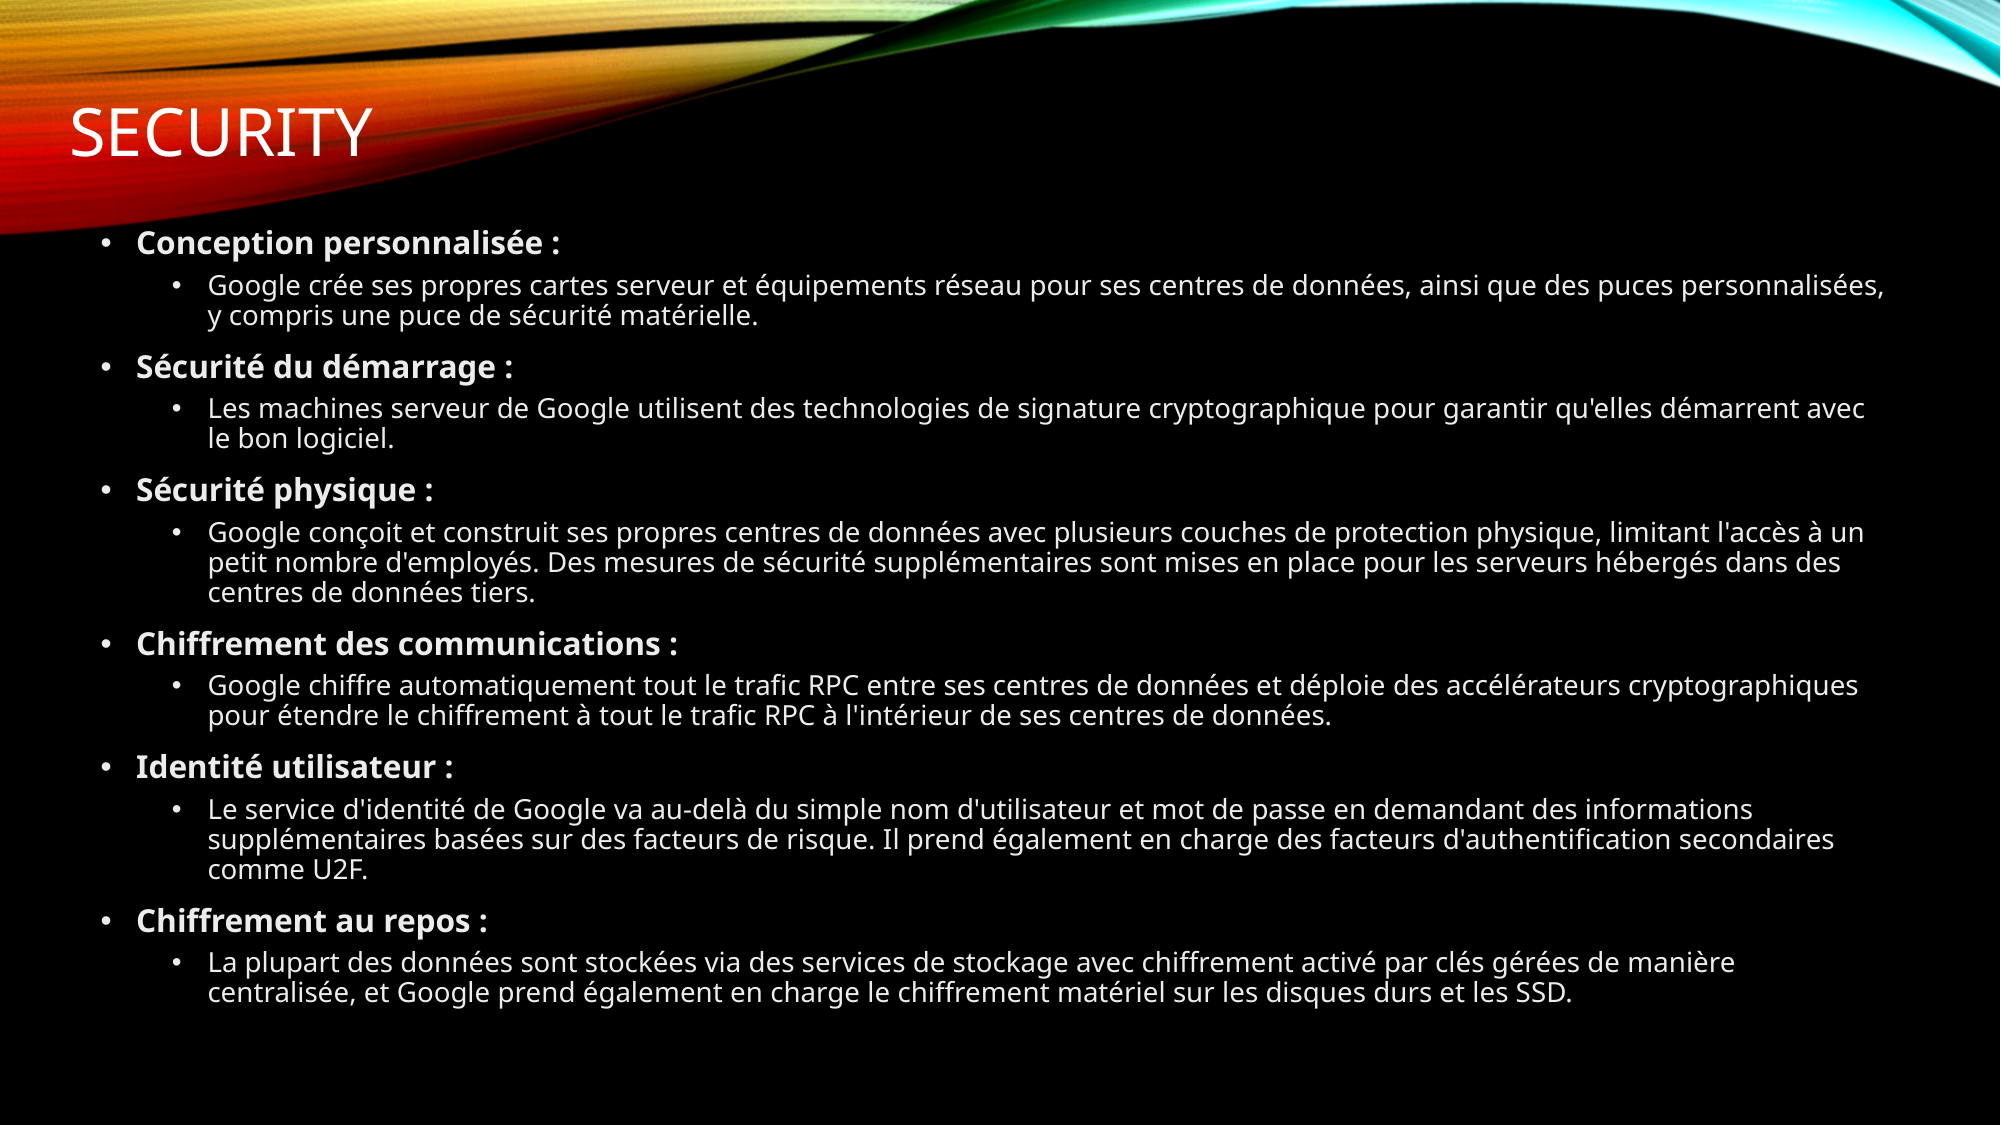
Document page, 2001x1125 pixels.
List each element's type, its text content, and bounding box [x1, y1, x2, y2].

picture [0, 0, 2000, 237]
list Conception personnalisée : Google crée ses propres cartes serveur et équipements réseau pour ses centres de données, ainsi que des puces personnalisées, y compris une puce de sécurité matérielle. Sécurité du démarrage : Les machines serveur de Google utilisent des technologies de signature cryptographique pour garantir qu'elles démarrent avec le bon logiciel. Sécurité physique : Google conçoit et construit ses propres centres de données avec plusieurs couches de protection physique, limitant l'accès à un petit nombre d'employés. Des mesures de sécurité supplémentaires sont mises en place pour les serveurs hébergés dans des centres de données tiers. Chiffrement des communications : Google chiffre automatiquement tout le trafic RPC entre ses centres de données et déploie des accélérateurs cryptographiques pour étendre le chiffrement à tout le trafic RPC à l'intérieur de ses centres de données. Identité utilisateur : Le service d'identité de Google va au-delà du simple nom d'utilisateur et mot de passe en demandant des informations supplémentaires basées sur des facteurs de risque. Il prend également en charge des facteurs d'authentification secondaires comme U2F. Chiffrement au repos : La plupart des données sont stockées via des services de stockage avec chiffrement activé par clés gérées de manière centralisée, et Google prend également en charge le chiffrement matériel sur les disques durs et les SSD. [85, 219, 1906, 1021]
title SECURITY [54, 75, 1946, 195]
